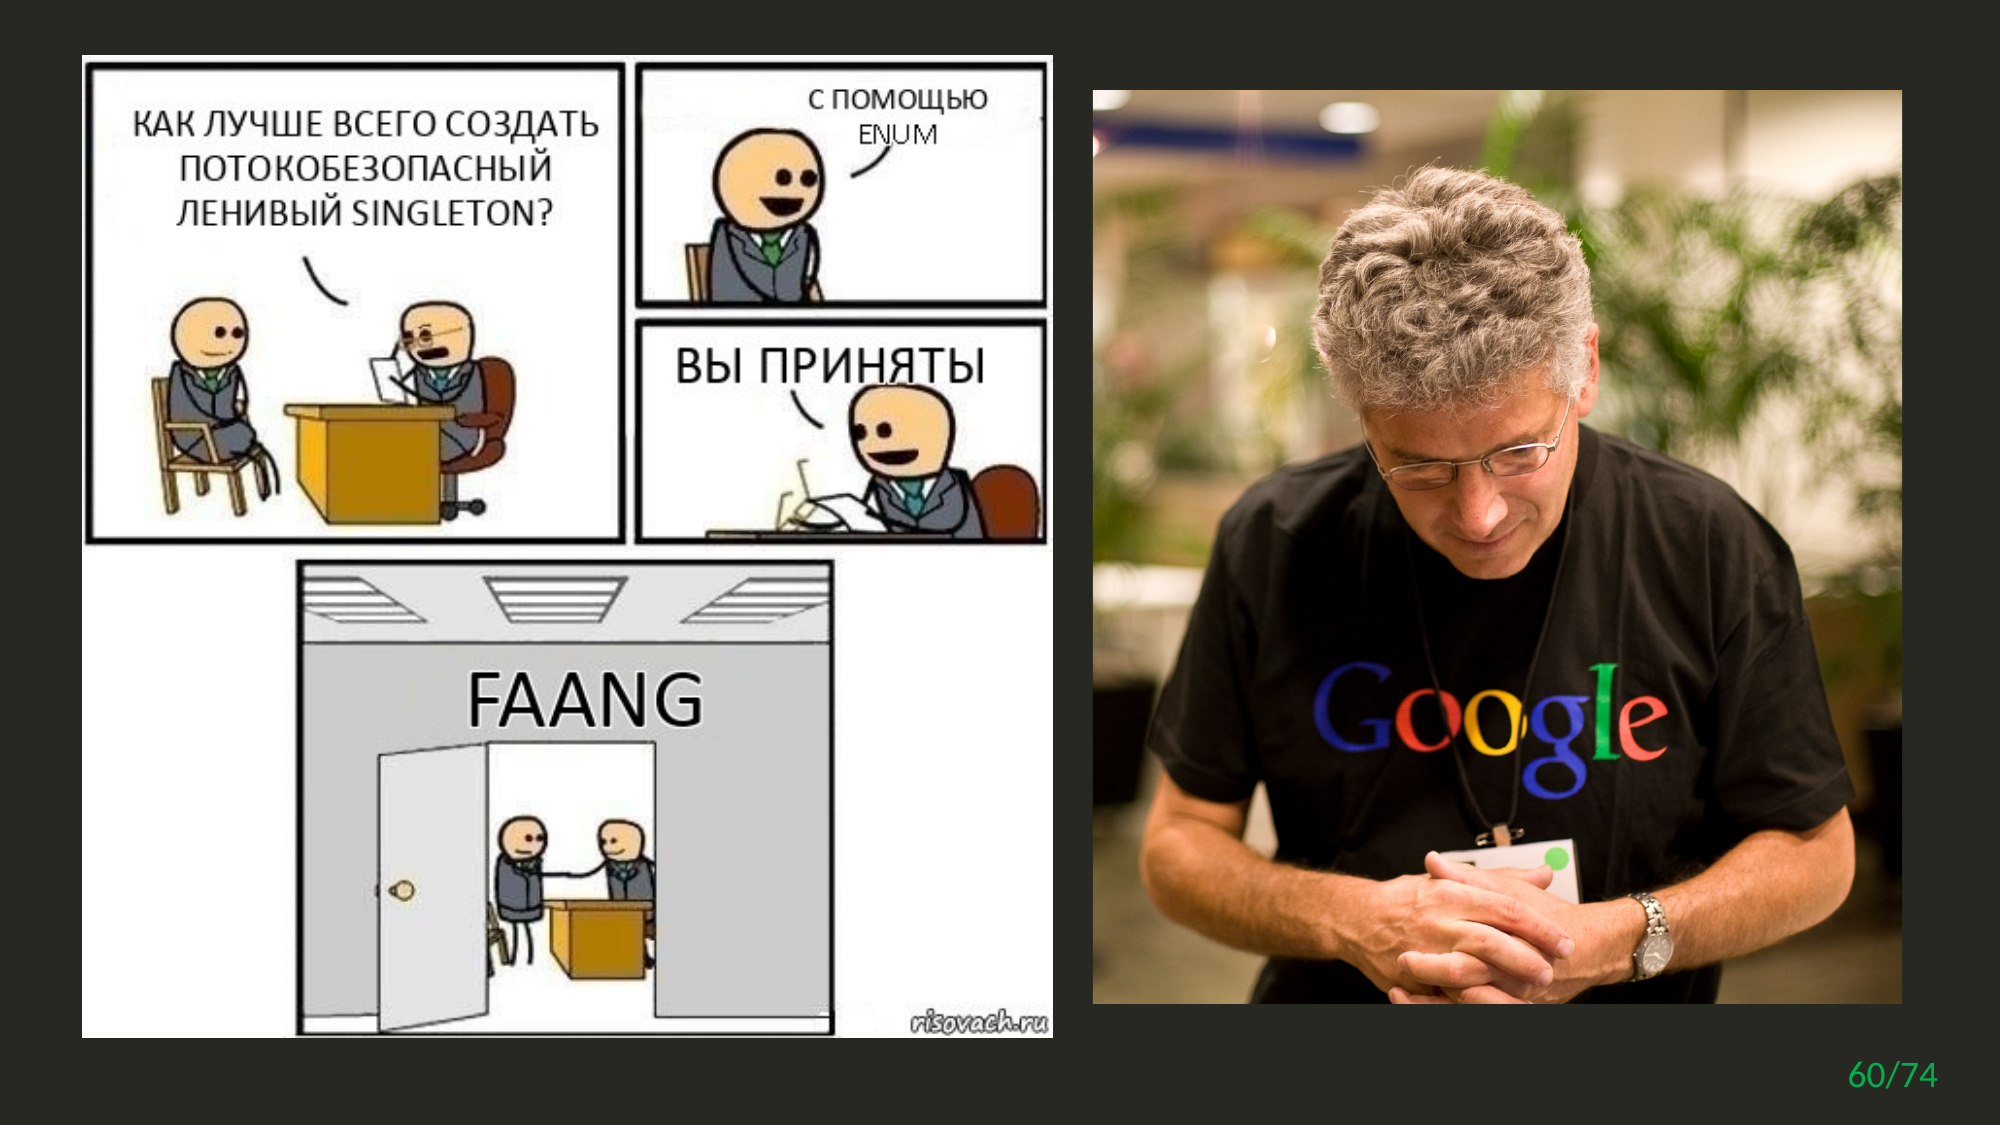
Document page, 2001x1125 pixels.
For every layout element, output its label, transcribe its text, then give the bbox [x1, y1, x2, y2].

slide_number 60/74 [1809, 1042, 1953, 1103]
picture [82, 55, 1053, 1038]
picture [1092, 90, 1903, 1004]
